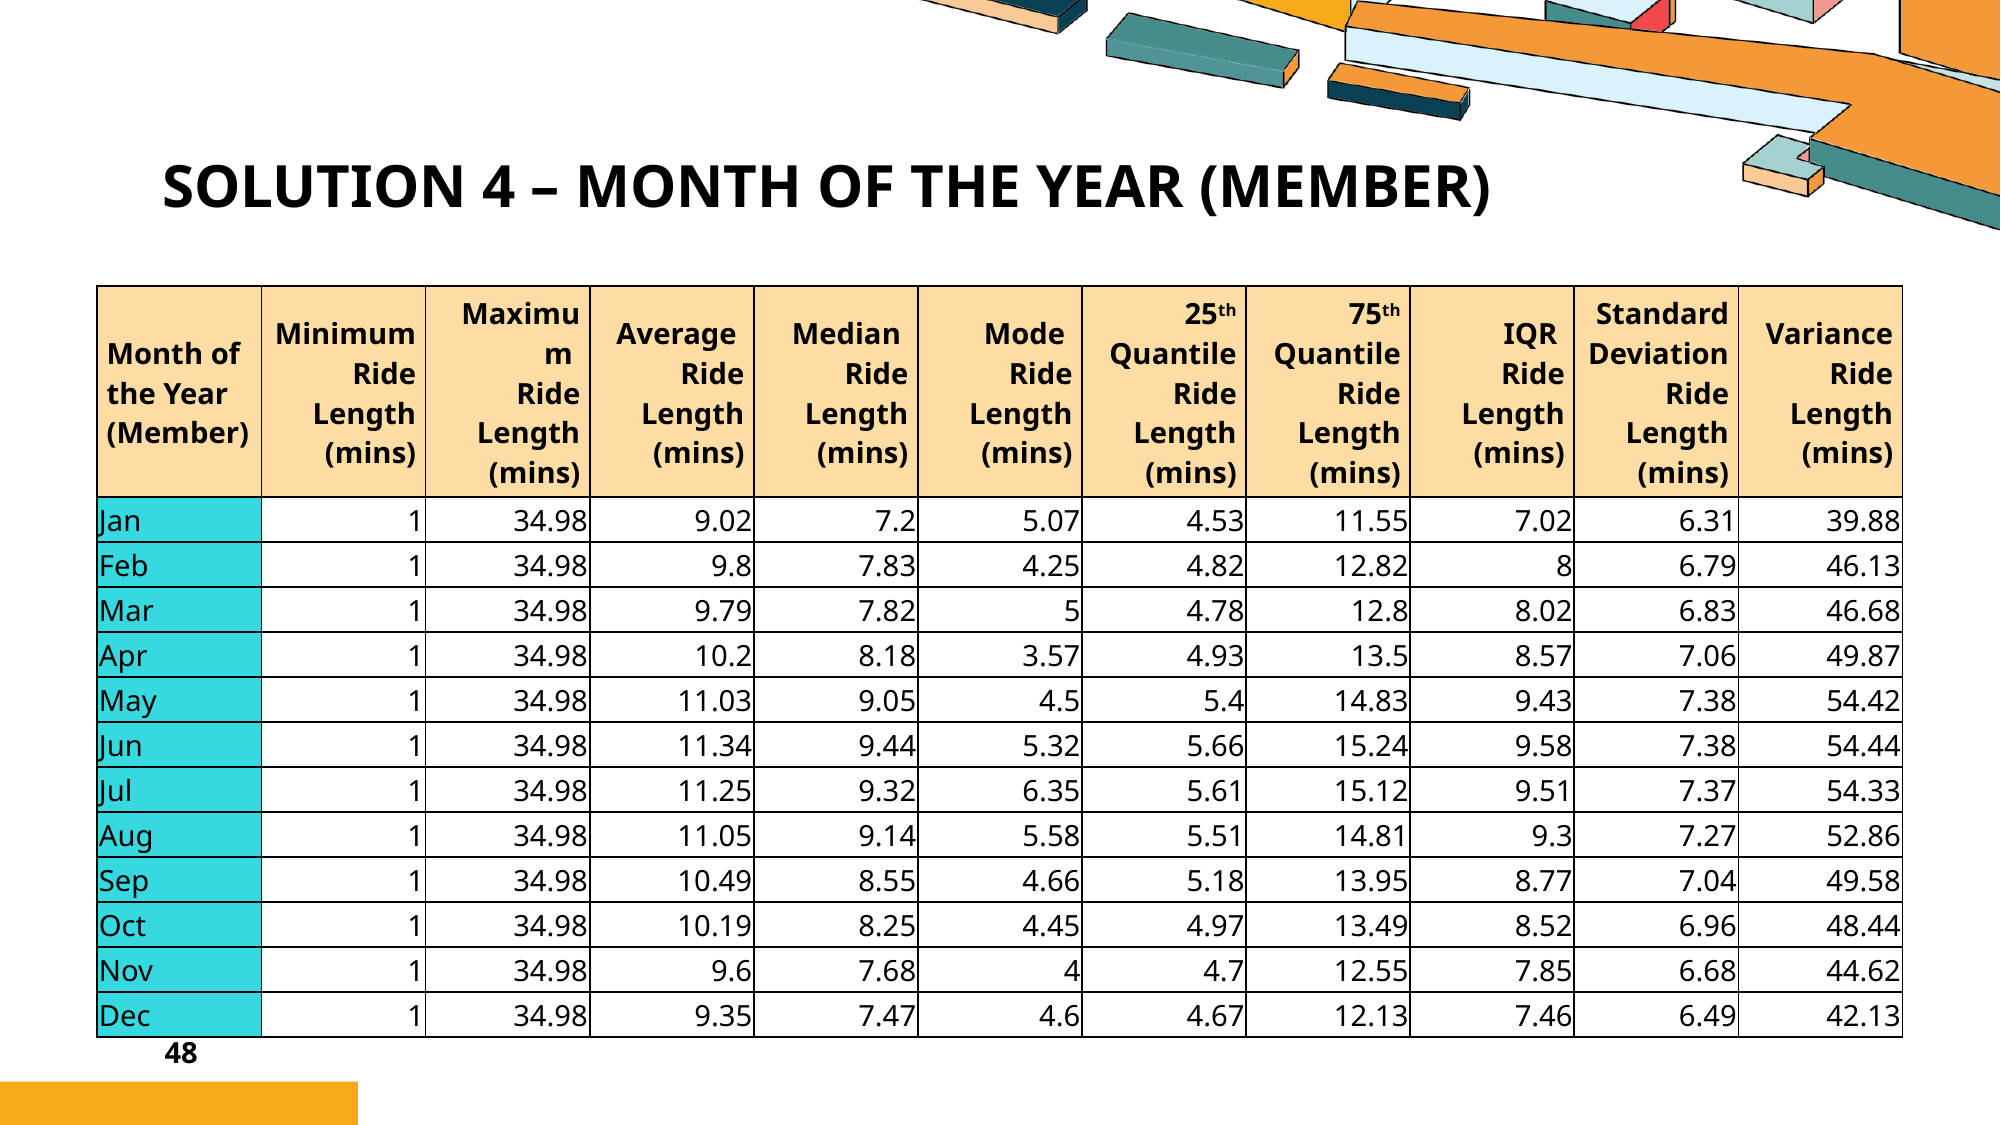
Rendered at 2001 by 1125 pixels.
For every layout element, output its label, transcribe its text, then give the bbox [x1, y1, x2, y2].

table_cell 6.68 [1575, 948, 1738, 991]
table_cell 1 [262, 498, 425, 541]
table_cell 1 [262, 858, 425, 901]
table_cell 6.31 [1575, 498, 1738, 541]
table_cell 4.97 [1083, 903, 1245, 946]
table_cell 1 [262, 993, 425, 1036]
table_cell 34.98 [426, 723, 589, 766]
table_cell 4 [919, 948, 1081, 991]
table_cell 46.13 [1739, 543, 1902, 586]
table_cell 9.6 [591, 948, 753, 991]
table_cell 7.27 [1575, 813, 1738, 856]
table_cell 34.98 [426, 768, 589, 811]
table_cell 8.77 [1411, 858, 1573, 901]
table_cell 4.82 [1083, 543, 1245, 586]
table_cell 7.82 [755, 588, 917, 631]
table_cell 34.98 [426, 903, 589, 946]
table_cell 52.86 [1739, 813, 1902, 856]
table_cell 8.25 [755, 903, 917, 946]
table_cell Apr [98, 633, 261, 676]
table_cell 10.49 [591, 858, 753, 901]
table_cell 5.51 [1083, 813, 1245, 856]
picture [816, 0, 2000, 236]
table_cell 1 [262, 813, 425, 856]
table_cell 8.18 [755, 633, 917, 676]
table_cell 34.98 [426, 633, 589, 676]
table_cell Jun [98, 723, 261, 766]
table_header 75th Quantile Ride Length (mins) [1247, 287, 1409, 496]
table_cell 54.42 [1739, 678, 1902, 721]
table_cell 1 [262, 768, 425, 811]
table_header Variance Ride Length (mins) [1739, 287, 1902, 496]
table_cell 5.61 [1083, 768, 1245, 811]
table_cell 7.46 [1411, 993, 1573, 1036]
table_cell 5.66 [1083, 723, 1245, 766]
table_cell 11.25 [591, 768, 753, 811]
table_cell 1 [262, 723, 425, 766]
table_cell 11.03 [591, 678, 753, 721]
table_cell 4.67 [1083, 993, 1245, 1036]
table_cell 4.7 [1083, 948, 1245, 991]
table_cell 5 [919, 588, 1081, 631]
table_cell 5.58 [919, 813, 1081, 856]
table_cell 10.19 [591, 903, 753, 946]
table_cell 9.58 [1411, 723, 1573, 766]
table_cell 3.57 [919, 633, 1081, 676]
table_cell 6.35 [919, 768, 1081, 811]
table_cell 7.83 [755, 543, 917, 586]
table_cell 46.68 [1739, 588, 1902, 631]
table_cell 4.45 [919, 903, 1081, 946]
table_cell 13.95 [1247, 858, 1409, 901]
table_cell 11.55 [1247, 498, 1409, 541]
table_cell Mar [98, 588, 261, 631]
table_cell 6.79 [1575, 543, 1738, 586]
table_cell 9.3 [1411, 813, 1573, 856]
table_cell 34.98 [426, 588, 589, 631]
table_cell 34.98 [426, 498, 589, 541]
table_cell 34.98 [426, 543, 589, 586]
table_cell 5.07 [919, 498, 1081, 541]
table_cell 8.52 [1411, 903, 1573, 946]
table_cell 13.5 [1247, 633, 1409, 676]
table_cell 9.79 [591, 588, 753, 631]
table_cell Feb [98, 543, 261, 586]
table_cell 4.66 [919, 858, 1081, 901]
table_cell 44.62 [1739, 948, 1902, 991]
table_cell 12.13 [1247, 993, 1409, 1036]
table_cell 49.58 [1739, 858, 1902, 901]
table_cell 8 [1411, 543, 1573, 586]
table_cell 4.25 [919, 543, 1081, 586]
table_cell 1 [262, 903, 425, 946]
table_cell 54.44 [1739, 723, 1902, 766]
table_cell 9.14 [755, 813, 917, 856]
table_header Median Ride Length (mins) [755, 287, 917, 496]
table_cell 34.98 [426, 813, 589, 856]
table_cell 10.2 [591, 633, 753, 676]
title Solution 4 – Month of the Year (MEmber) [147, 22, 1590, 228]
table_cell Aug [98, 813, 261, 856]
table_header Mode Ride Length (mins) [919, 287, 1081, 496]
table_cell May [98, 678, 261, 721]
table_cell 9.44 [755, 723, 917, 766]
table_cell 11.05 [591, 813, 753, 856]
table_cell 54.33 [1739, 768, 1902, 811]
table_cell 1 [262, 588, 425, 631]
table_cell 1 [262, 678, 425, 721]
table_cell Nov [98, 948, 261, 991]
table_header Month of the Year (Member) [98, 287, 261, 496]
table_cell 1 [262, 633, 425, 676]
table_cell 4.6 [919, 993, 1081, 1036]
table_cell 7.47 [755, 993, 917, 1036]
table_cell 49.87 [1739, 633, 1902, 676]
table_cell 9.43 [1411, 678, 1573, 721]
table_cell 7.02 [1411, 498, 1573, 541]
table_cell 12.55 [1247, 948, 1409, 991]
table_cell 34.98 [426, 678, 589, 721]
table_cell 48.44 [1739, 903, 1902, 946]
table_cell 1 [262, 948, 425, 991]
table_cell 8.57 [1411, 633, 1573, 676]
table_cell 6.96 [1575, 903, 1738, 946]
table_cell 7.37 [1575, 768, 1738, 811]
table_cell 1 [262, 543, 425, 586]
table_cell Dec [98, 993, 261, 1036]
table_cell 4.93 [1083, 633, 1245, 676]
table_cell 14.81 [1247, 813, 1409, 856]
table_cell Jul [98, 768, 261, 811]
table_cell 7.2 [755, 498, 917, 541]
table_cell 13.49 [1247, 903, 1409, 946]
table_cell 39.88 [1739, 498, 1902, 541]
table_cell 4.78 [1083, 588, 1245, 631]
table_cell 34.98 [426, 948, 589, 991]
table_cell 9.32 [755, 768, 917, 811]
table_cell Oct [98, 903, 261, 946]
table_cell 12.8 [1247, 588, 1409, 631]
table_cell 6.49 [1575, 993, 1738, 1036]
slide_number 48 [149, 1038, 345, 1085]
table_cell 9.51 [1411, 768, 1573, 811]
table_cell Jan [98, 498, 261, 541]
table_cell 12.82 [1247, 543, 1409, 586]
table_header IQR Ride Length (mins) [1411, 287, 1573, 496]
table_cell 8.55 [755, 858, 917, 901]
table_header Average Ride Length (mins) [591, 287, 753, 496]
table_cell 9.8 [591, 543, 753, 586]
table_cell 5.18 [1083, 858, 1245, 901]
table_cell 6.83 [1575, 588, 1738, 631]
table_cell 11.34 [591, 723, 753, 766]
table_header Standard Deviation Ride Length (mins) [1575, 287, 1738, 496]
table_cell 15.24 [1247, 723, 1409, 766]
table_cell 7.38 [1575, 678, 1738, 721]
table_cell 5.32 [919, 723, 1081, 766]
table_cell Sep [98, 858, 261, 901]
table_header Maximum Ride Length (mins) [426, 287, 589, 496]
table_cell 7.06 [1575, 633, 1738, 676]
table_cell 34.98 [426, 858, 589, 901]
table_cell 7.68 [755, 948, 917, 991]
table_cell 5.4 [1083, 678, 1245, 721]
table_cell 7.04 [1575, 858, 1738, 901]
table_cell 7.38 [1575, 723, 1738, 766]
table_cell 4.5 [919, 678, 1081, 721]
table_cell 42.13 [1739, 993, 1902, 1036]
table_cell 34.98 [426, 993, 589, 1036]
table_cell 9.35 [591, 993, 753, 1036]
table_cell 7.85 [1411, 948, 1573, 991]
table_cell 15.12 [1247, 768, 1409, 811]
table_cell 14.83 [1247, 678, 1409, 721]
table_header 25th Quantile Ride Length (mins) [1083, 287, 1245, 496]
table_header Minimum Ride Length (mins) [262, 287, 425, 496]
table_cell 9.05 [755, 678, 917, 721]
table_cell 4.53 [1083, 498, 1245, 541]
table_cell 8.02 [1411, 588, 1573, 631]
table_cell 9.02 [591, 498, 753, 541]
